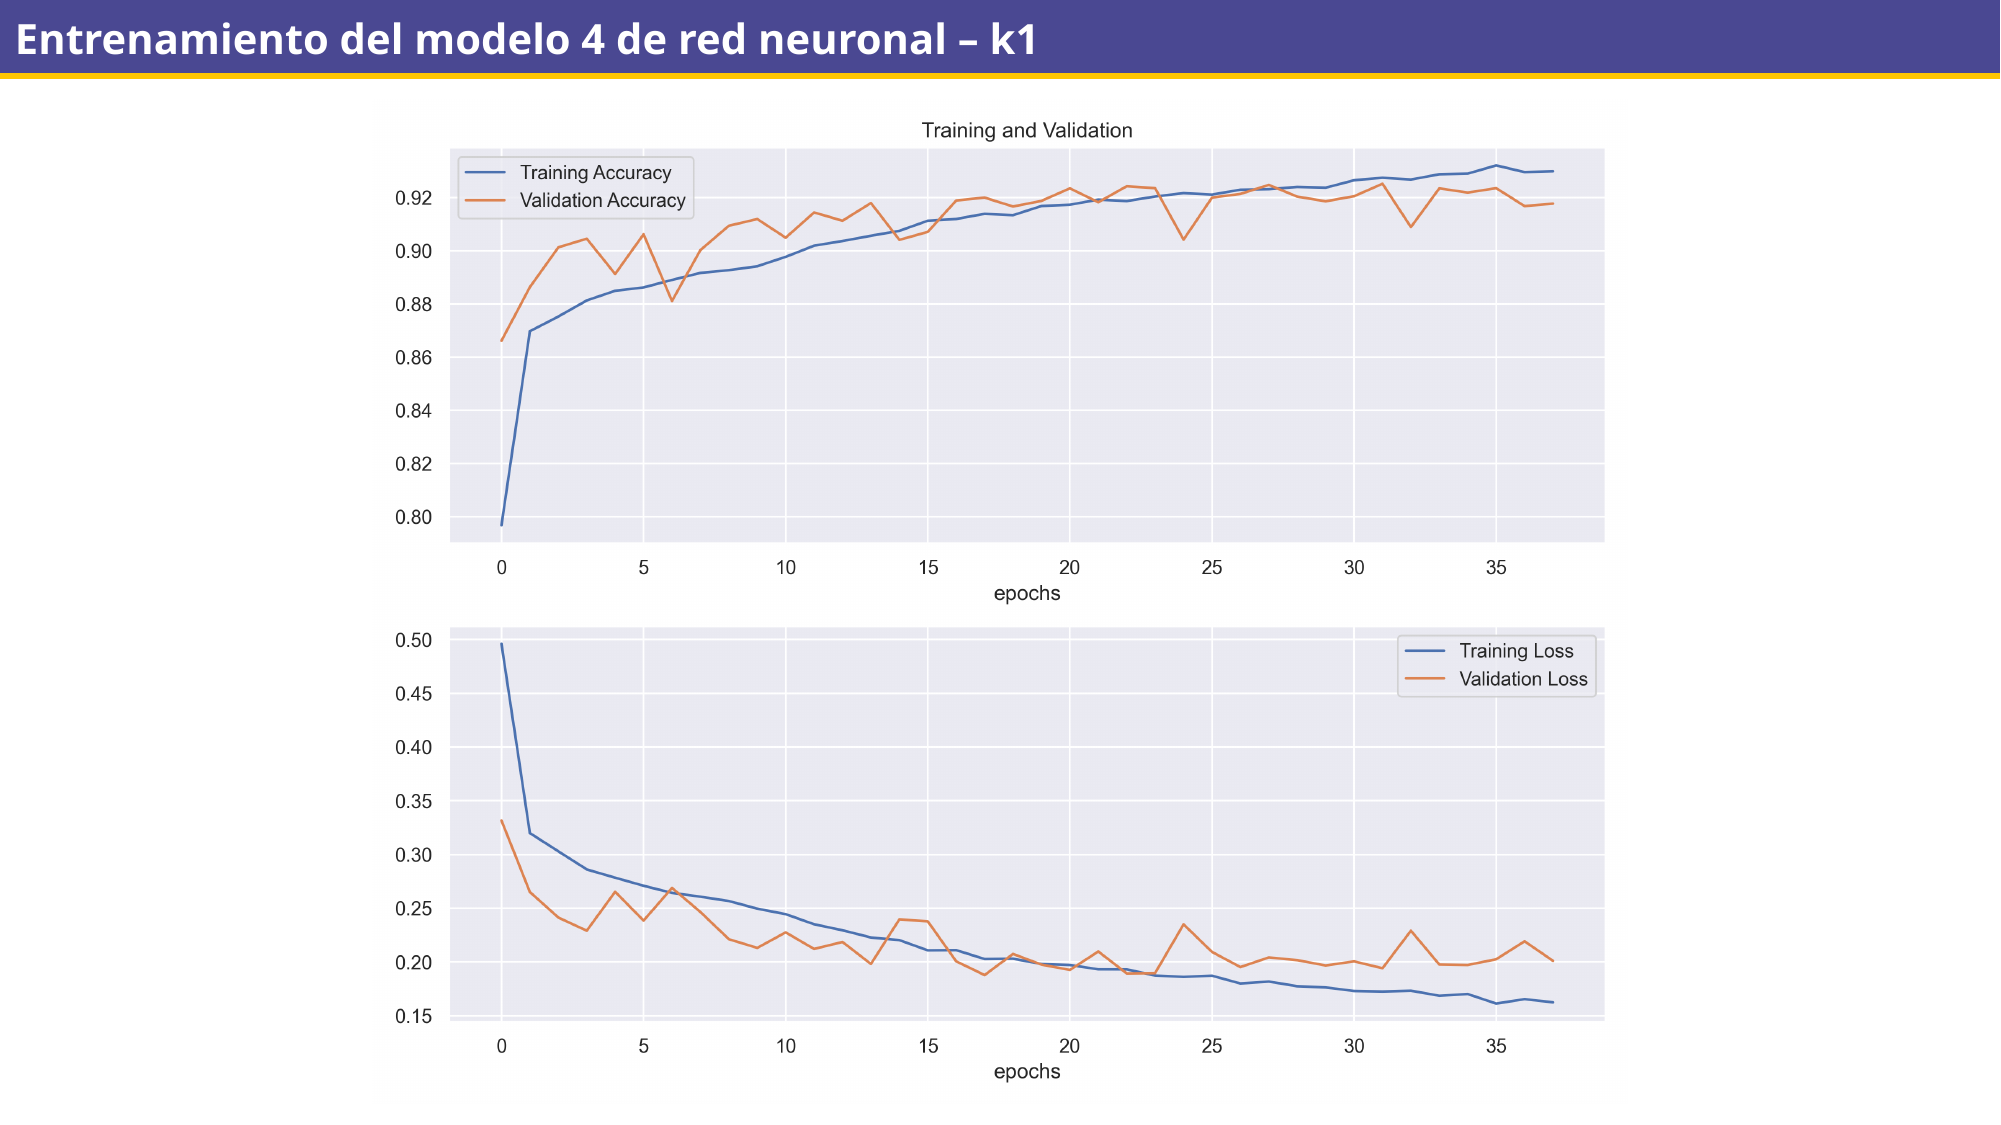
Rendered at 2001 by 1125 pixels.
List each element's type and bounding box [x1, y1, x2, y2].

text_box [0, 0, 2000, 76]
picture [372, 99, 1628, 1104]
